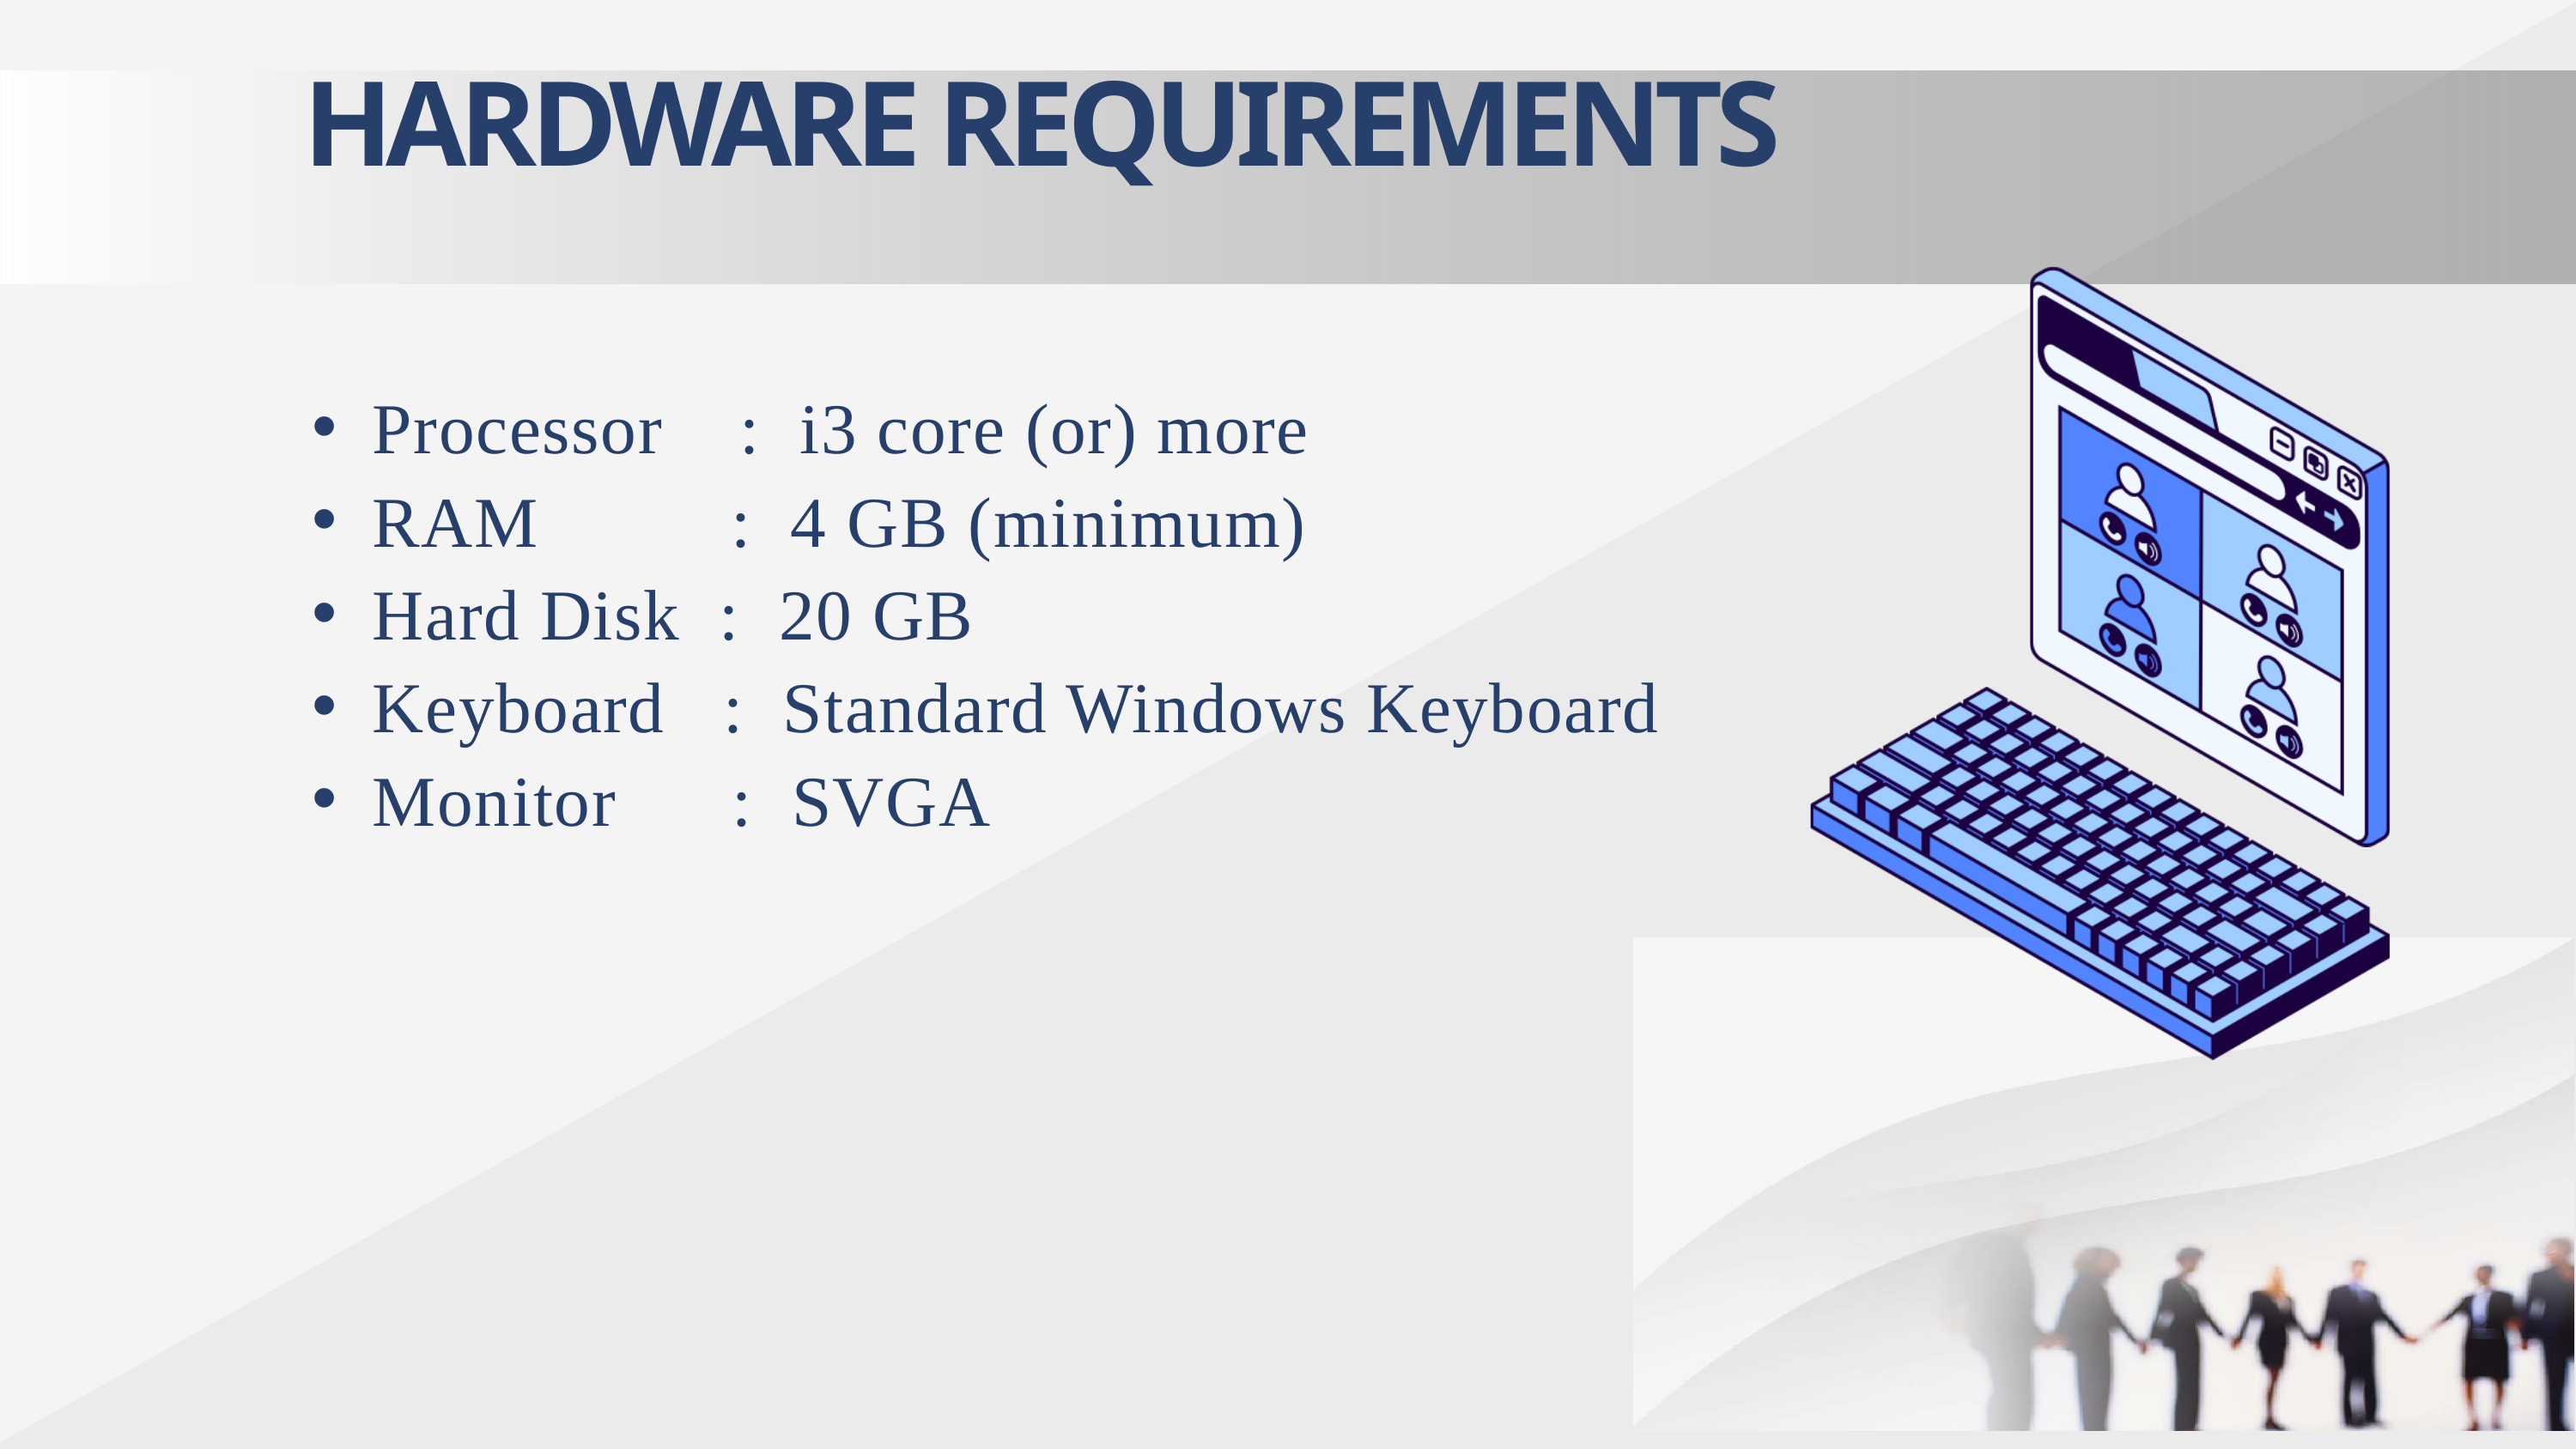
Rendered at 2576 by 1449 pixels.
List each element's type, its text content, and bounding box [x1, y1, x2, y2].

text_box HARDWARE REQUIREMENTS [303, 74, 2099, 190]
text_box Processor : i3 core (or) more RAM : 4 GB (minimum) Hard Disk : 20 GB Keyboard : Standard Windows Keyboard Monitor : SVGA [251, 375, 2030, 934]
text_box [0, 2, 2576, 1449]
text_box [2030, 266, 2391, 687]
text_box [1810, 687, 2391, 1060]
